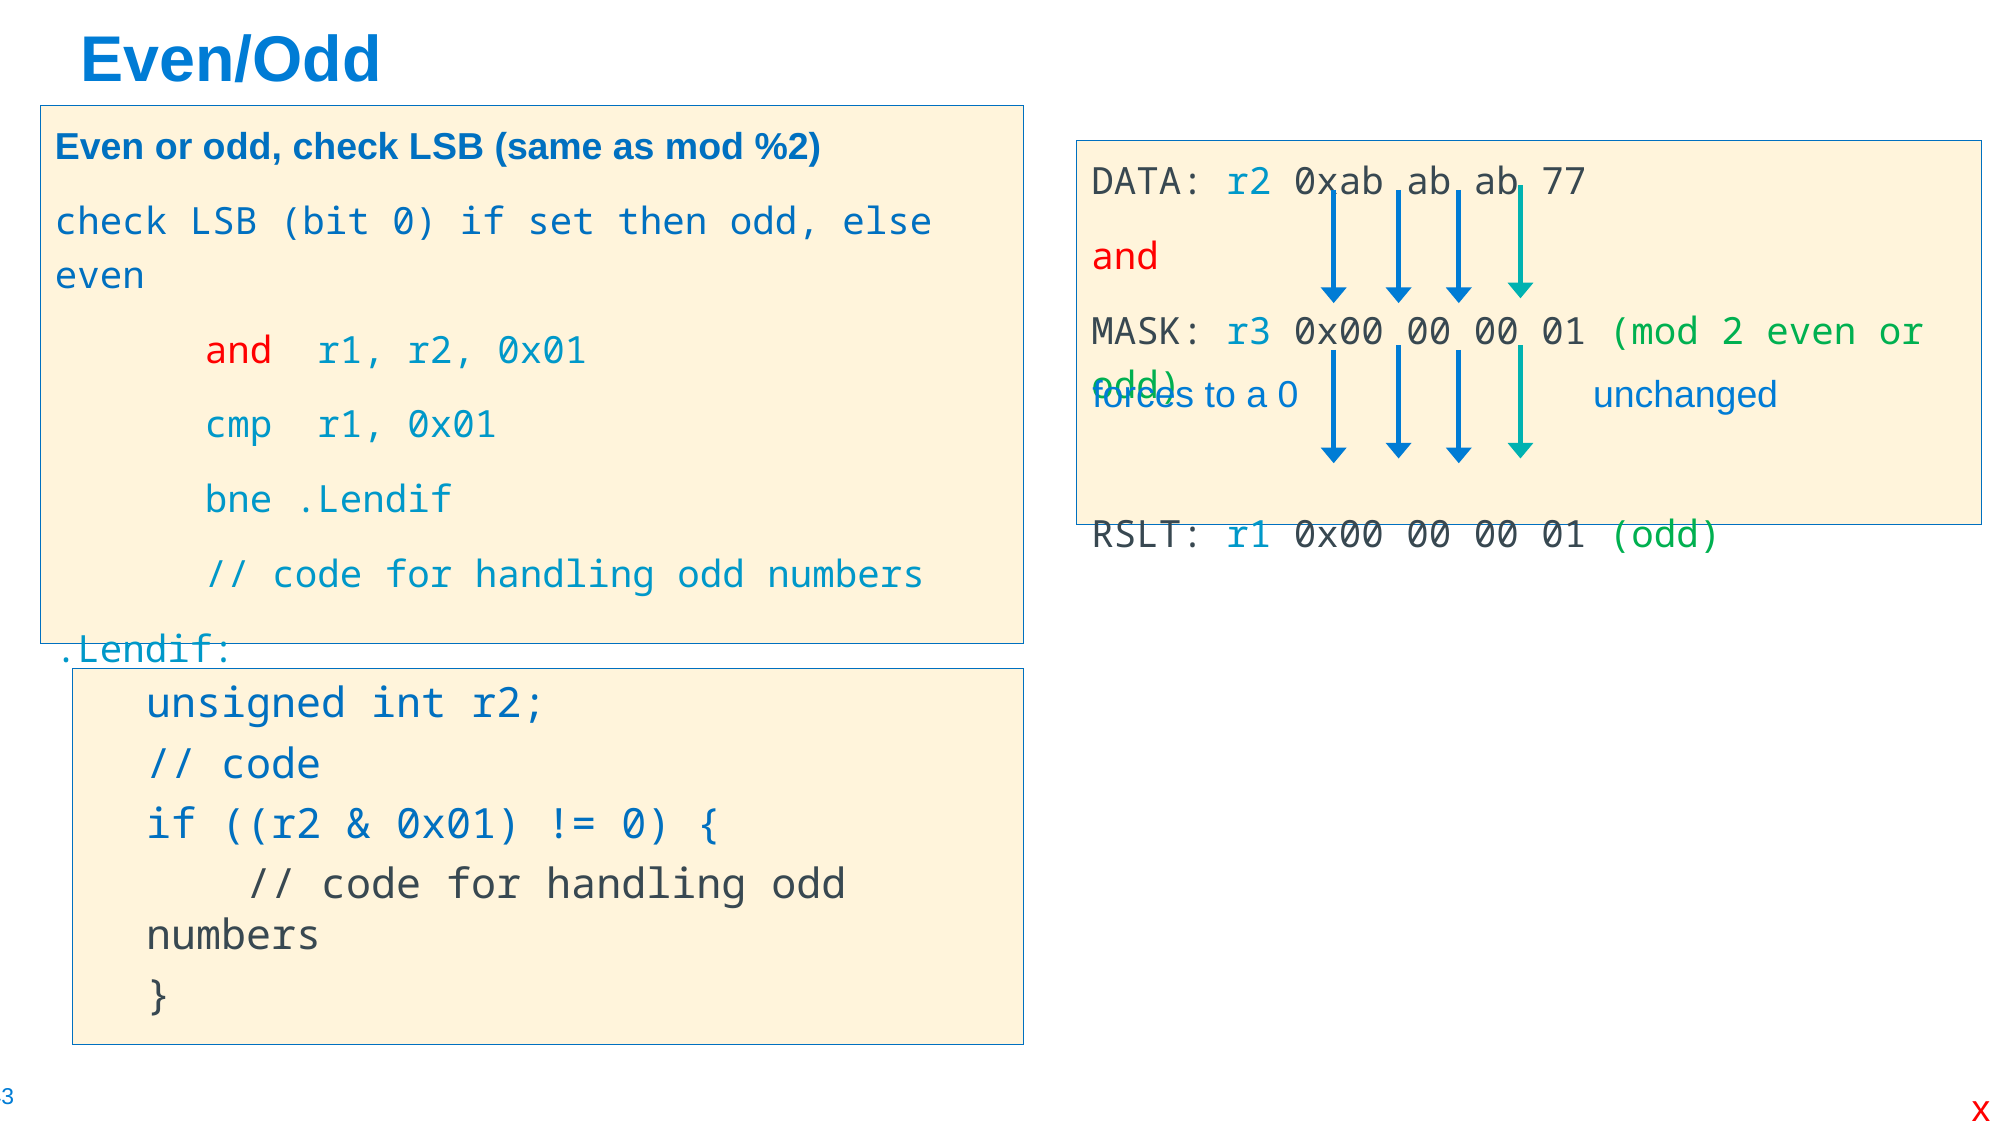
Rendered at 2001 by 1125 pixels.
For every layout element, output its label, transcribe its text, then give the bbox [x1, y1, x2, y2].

text_box Even or odd, check LSB (same as mod %2) check LSB (bit 0) if set then odd, else even and r1, r2, 0x01 cmp r1, 0x01 bne .Lendif // code for handling odd numbers .Lendif: [40, 105, 1024, 644]
text_box x [1956, 1076, 2000, 1125]
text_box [1076, 140, 1982, 525]
title Even/Odd [65, 16, 1363, 103]
text_box unsigned int r2; // code if ((r2 & 0x01) != 0) { // code for handling odd numbers } [72, 668, 1024, 1045]
